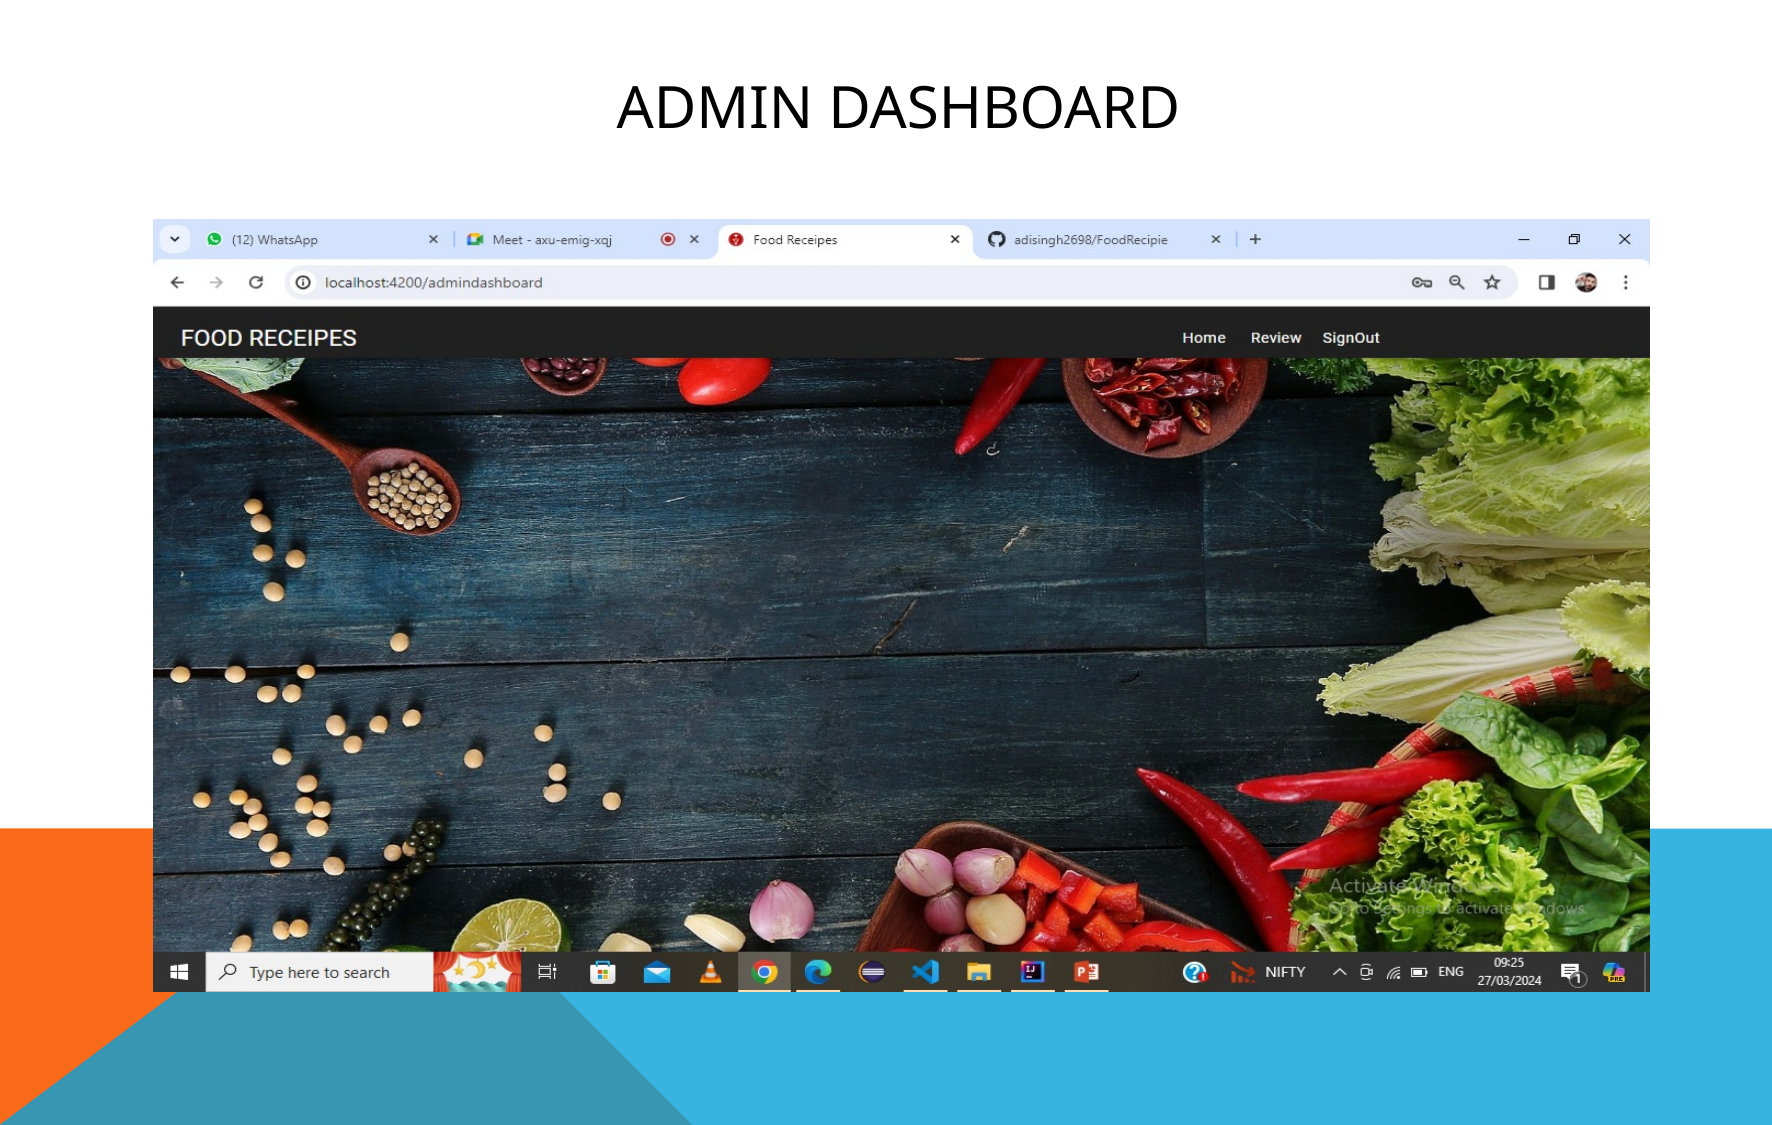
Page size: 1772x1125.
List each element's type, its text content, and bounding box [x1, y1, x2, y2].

title ADMIN DASHBOARD [159, 60, 1617, 150]
picture [153, 219, 1651, 993]
